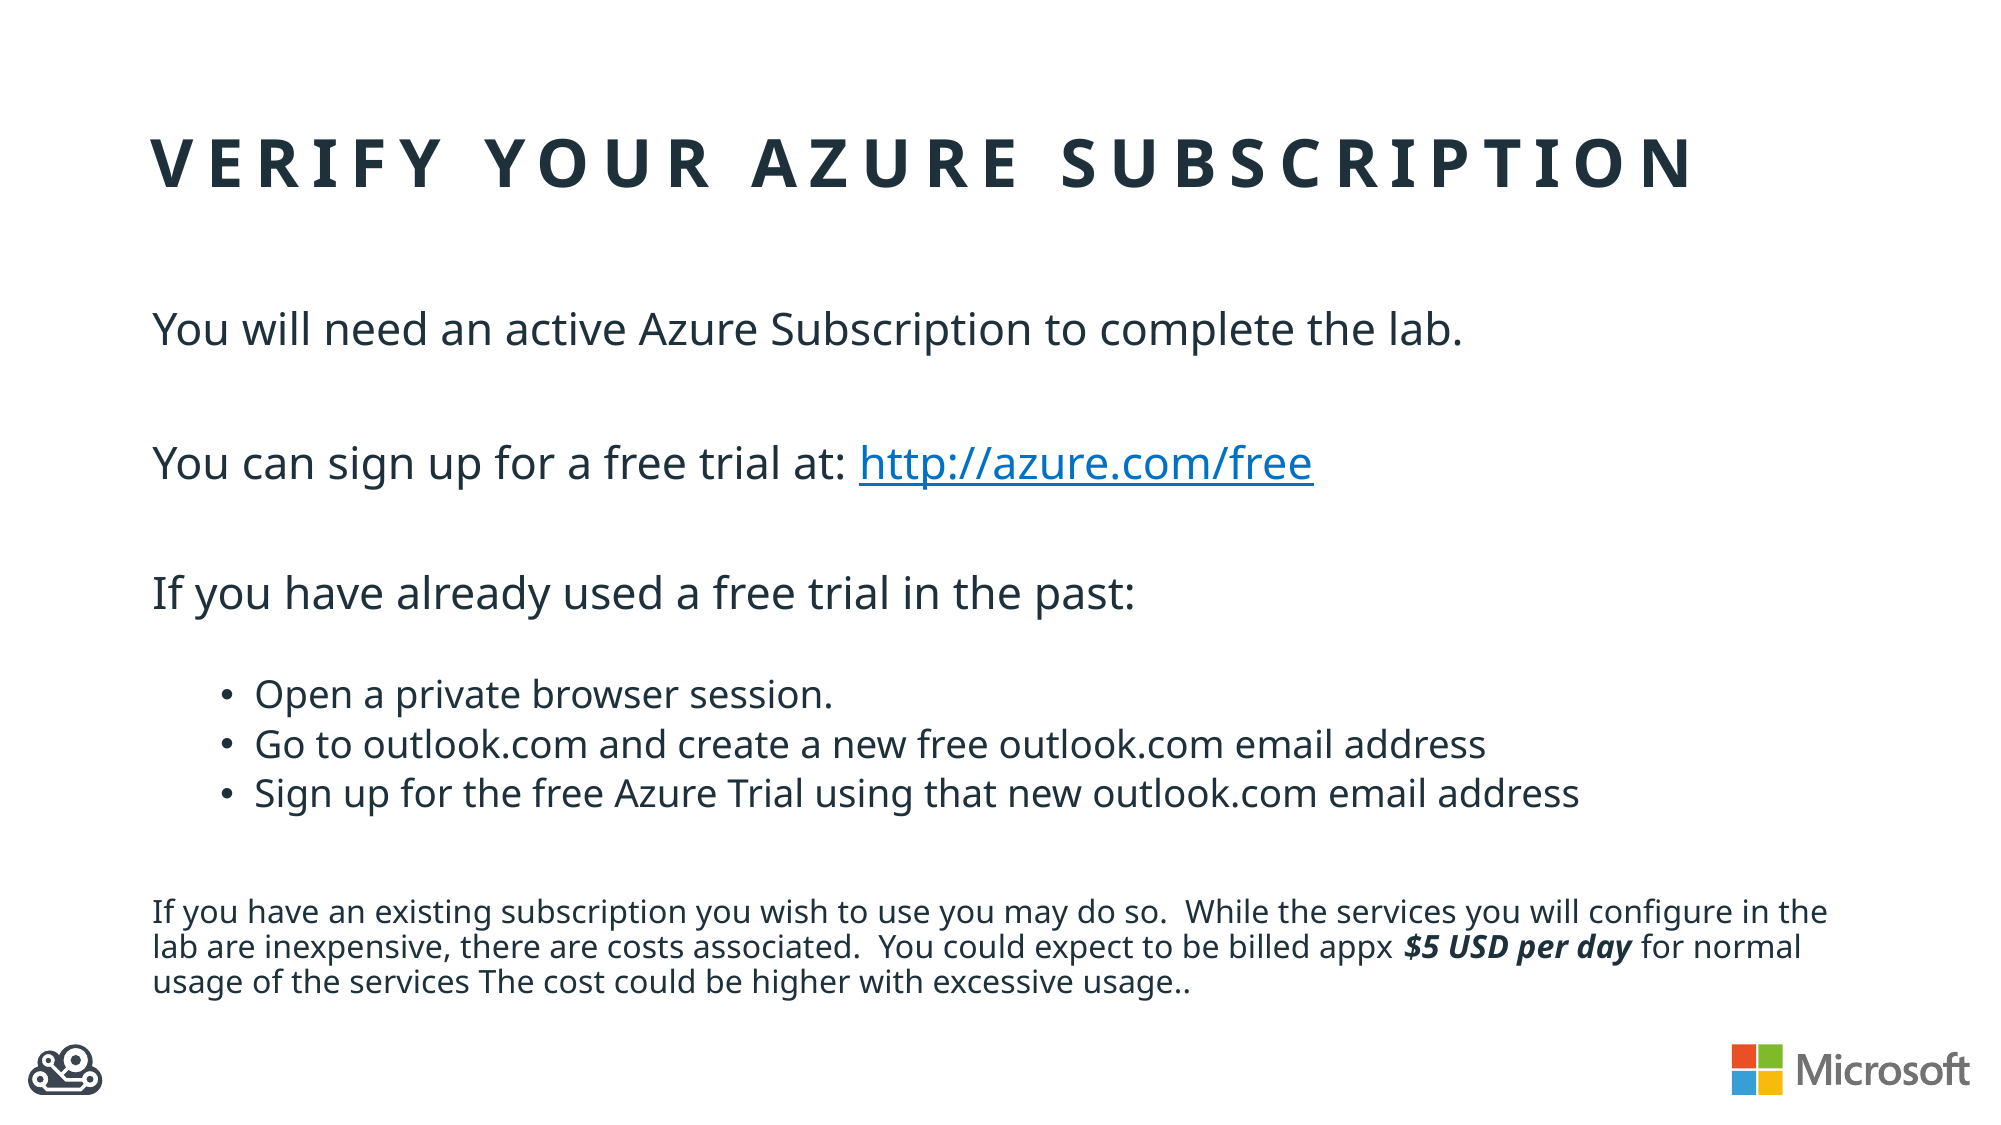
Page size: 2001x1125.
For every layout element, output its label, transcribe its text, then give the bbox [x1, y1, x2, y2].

title Verify your azure subscription [135, 57, 1860, 275]
list You will need an active Azure Subscription to complete the lab. You can sign up for a free trial at: http://azure.com/free If you have already used a free trial in the past: Open a private browser session. Go to outlook.com and create a new free outlook.com email address Sign up for the free Azure Trial using that new outlook.com email address If you have an existing subscription you wish to use you may do so. While the services you will configure in the lab are inexpensive, there are costs associated. You could expect to be billed appx $5 USD per day for normal usage of the services The cost could be higher with excessive usage.. [137, 299, 1863, 1014]
